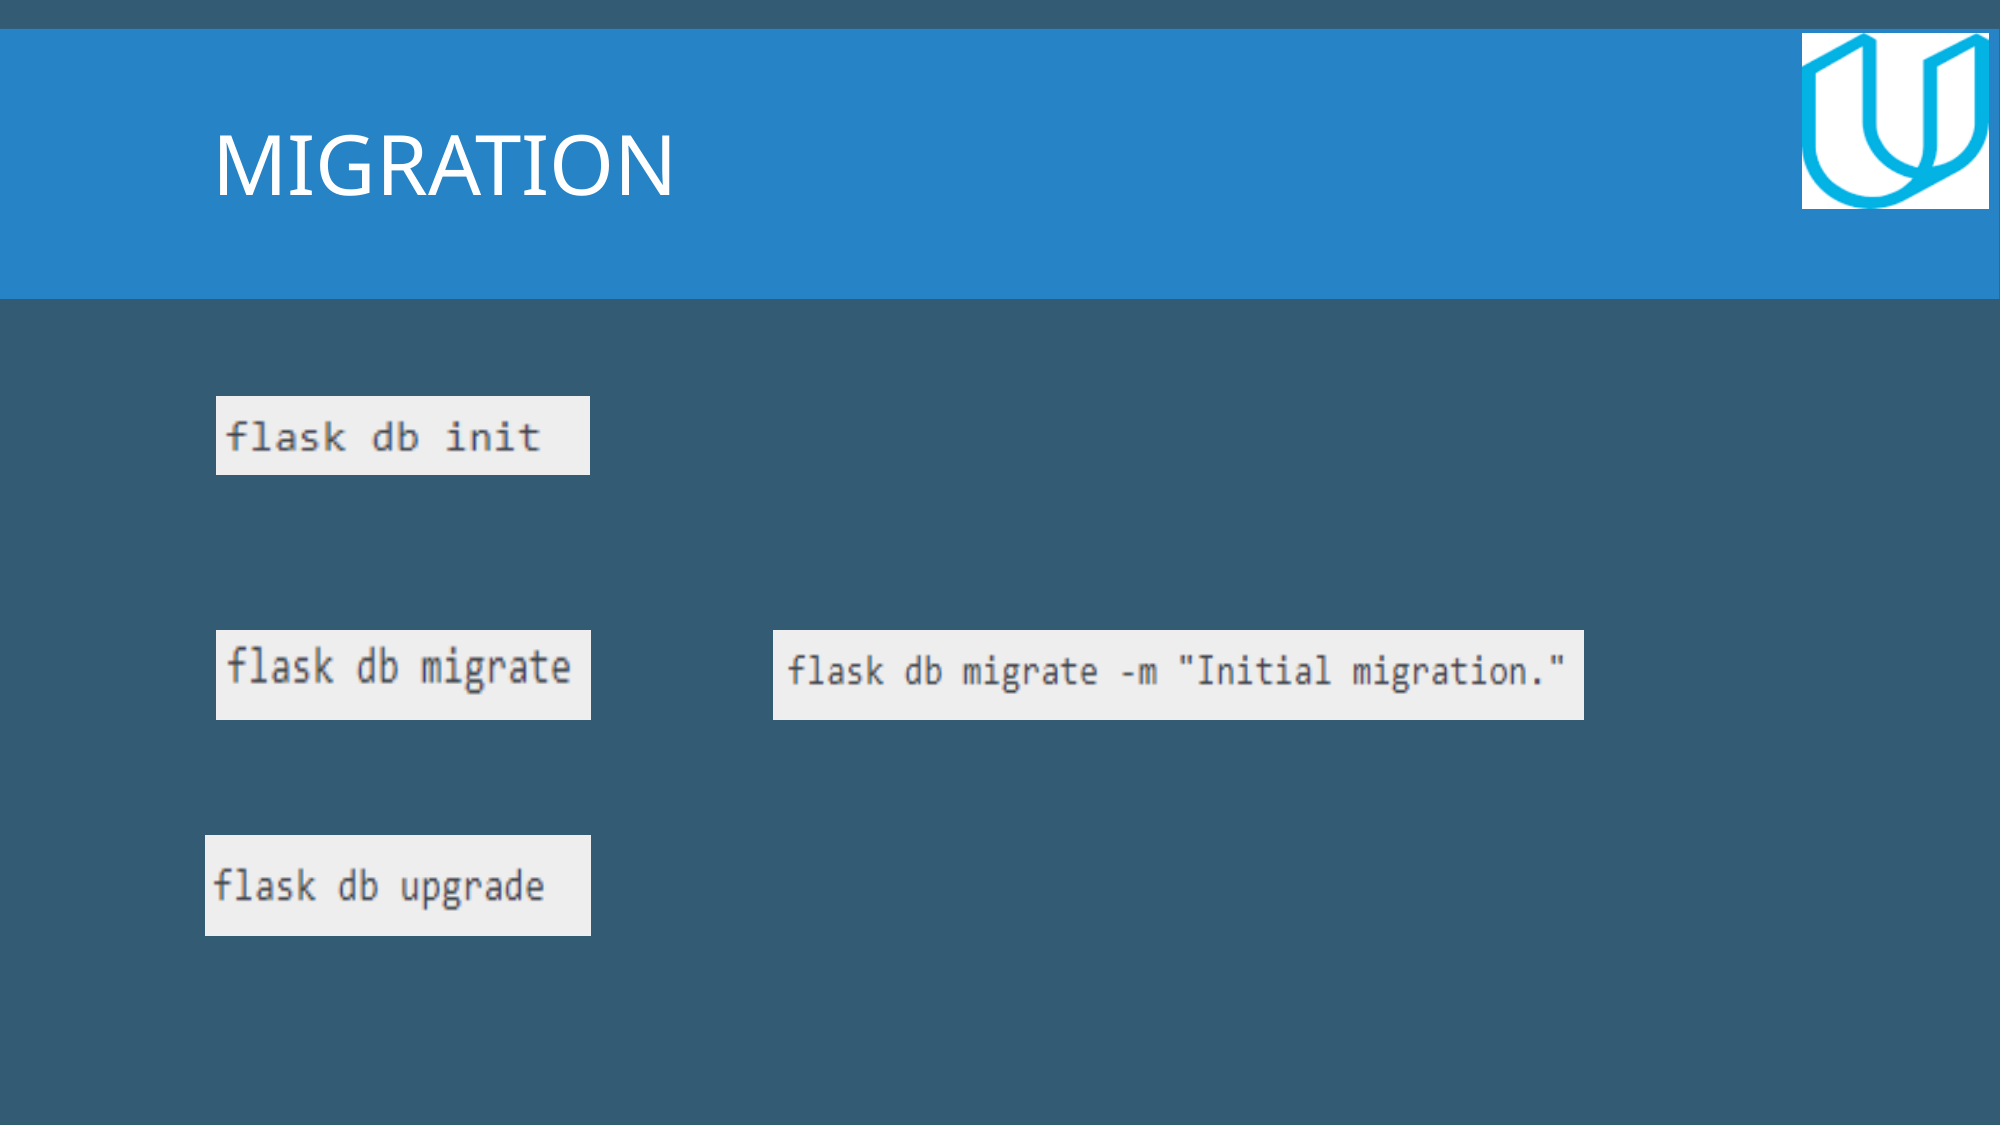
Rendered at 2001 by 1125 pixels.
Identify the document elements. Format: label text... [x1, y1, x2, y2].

picture [1816, 47, 1912, 197]
picture [1745, 27, 2000, 210]
picture [204, 835, 592, 937]
picture [216, 396, 590, 476]
title migration [197, 46, 1803, 295]
picture [1933, 47, 1974, 167]
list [773, 630, 1584, 720]
picture [216, 630, 592, 720]
